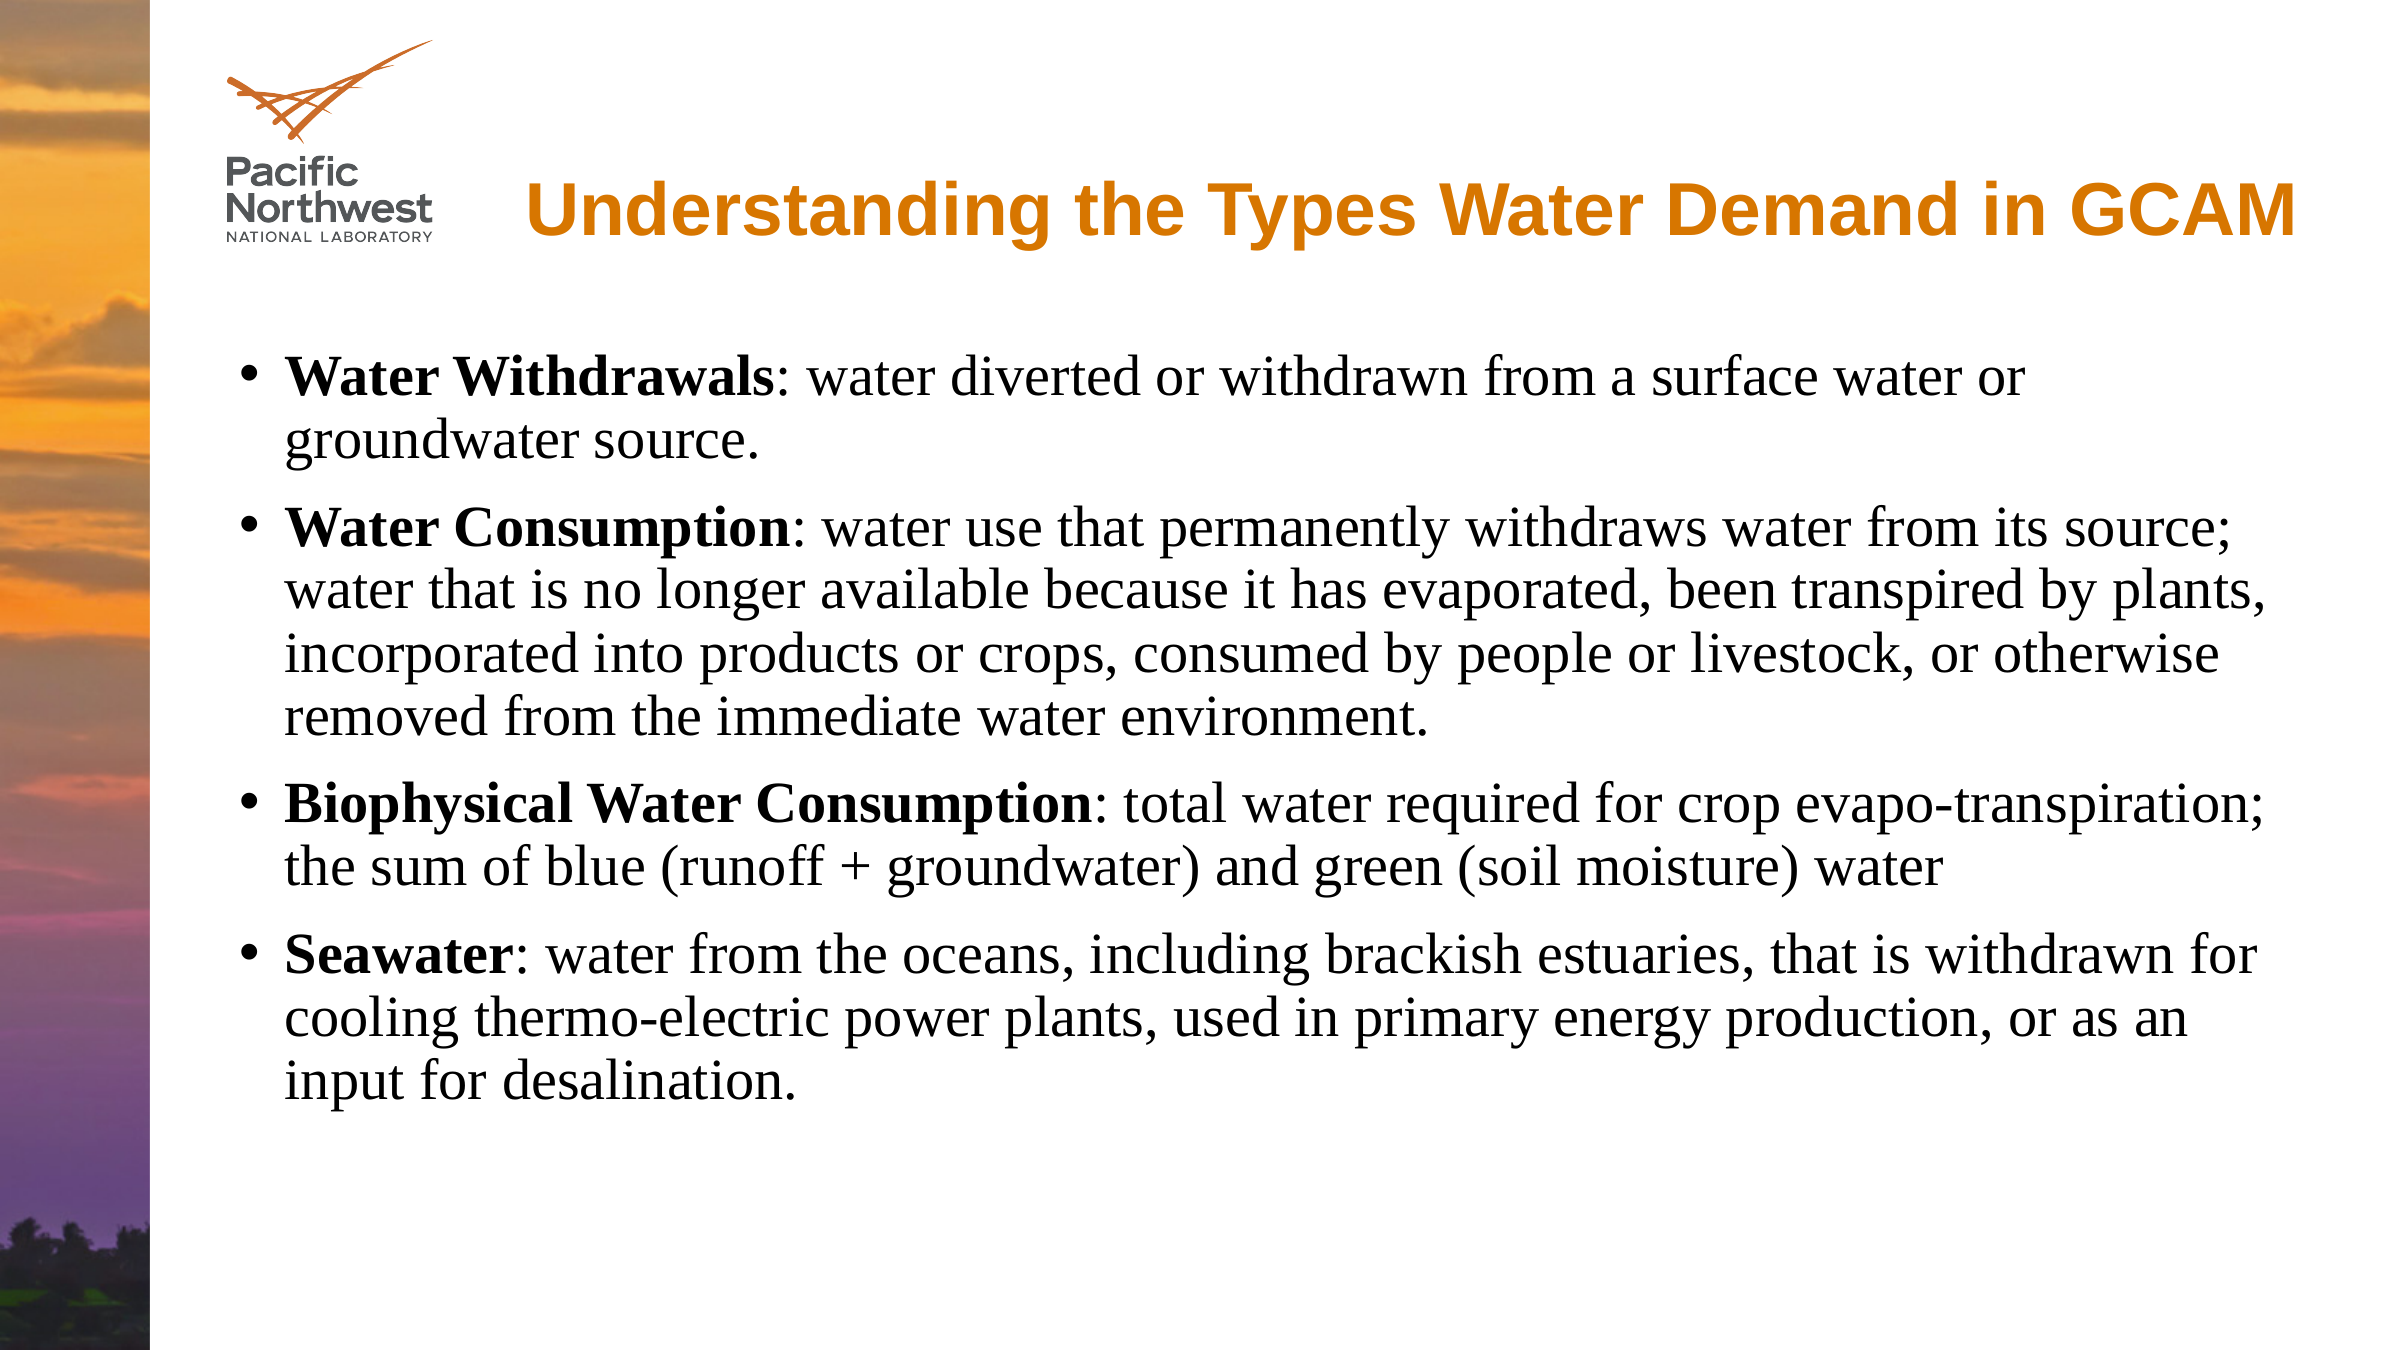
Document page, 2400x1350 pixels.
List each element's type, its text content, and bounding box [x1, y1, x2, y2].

list Water Withdrawals: water diverted or withdrawn from a surface water or groundwater source. Water Consumption: water use that permanently withdraws water from its source; water that is no longer available because it has evaporated, been transpired by plants, incorporated into products or crops, consumed by people or livestock, or otherwise removed from the immediate water environment. Biophysical Water Consumption: total water required for crop evapo-transpiration; the sum of blue (runoff + groundwater) and green (soil moisture) water Seawater: water from the oceans, including brackish estuaries, that is withdrawn for cooling thermo-electric power plants, used in primary energy production, or as an input for desalination. [225, 337, 2325, 1238]
picture [225, 38, 435, 244]
title Understanding the Types Water Demand in GCAM [525, 44, 2325, 260]
picture [0, 0, 149, 1350]
